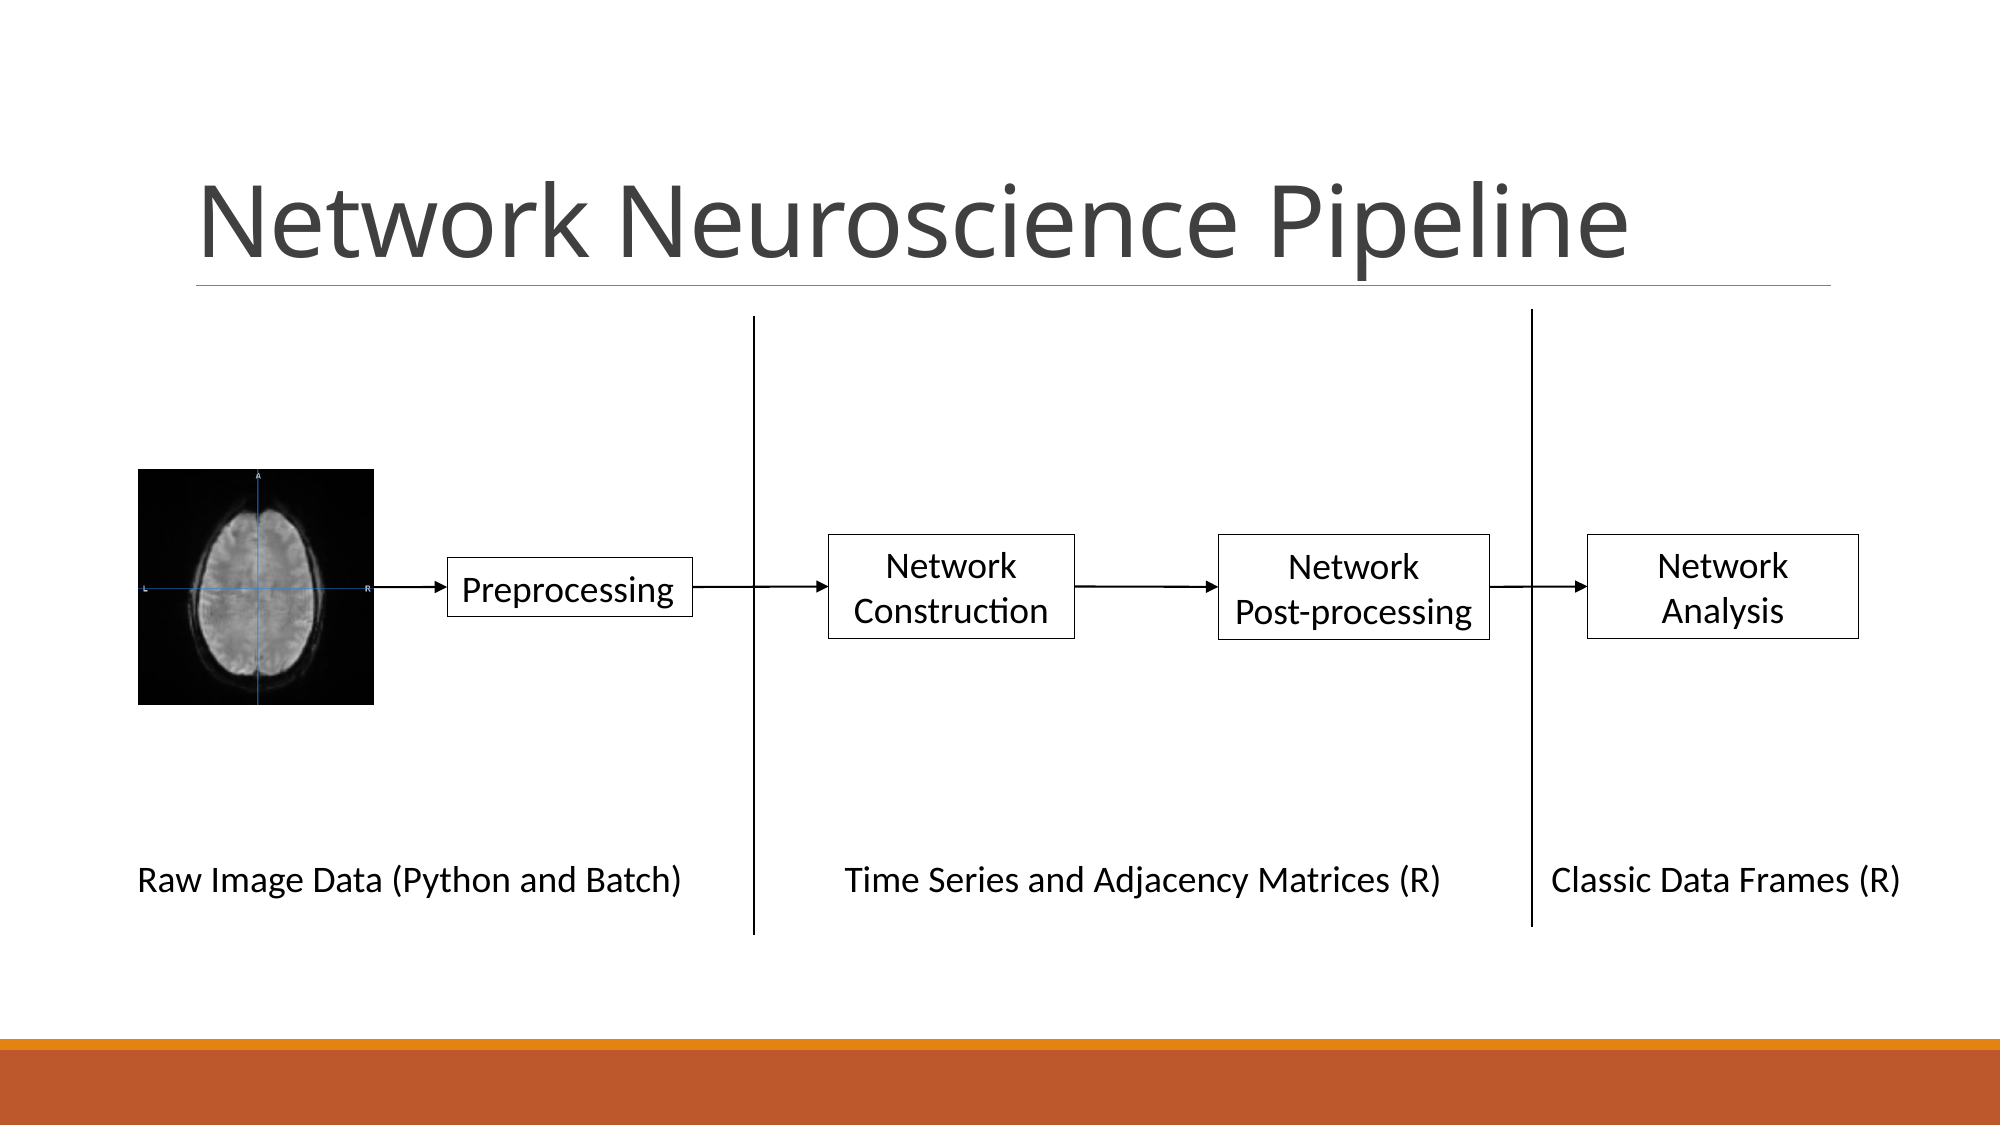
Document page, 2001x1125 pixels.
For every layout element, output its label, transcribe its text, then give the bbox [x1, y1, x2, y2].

picture [138, 469, 375, 705]
text_box Preprocessing [447, 557, 693, 617]
text_box Classic Data Frames (R) [1542, 847, 1921, 908]
text_box Network Post-processing [1218, 534, 1490, 640]
text_box Network Analysis [1587, 534, 1859, 639]
text_box Raw Image Data (Python and Batch) [122, 847, 698, 908]
text_box Time Series and Adjacency Matrices (R) [824, 847, 1463, 908]
text_box Network Construction [828, 534, 1075, 639]
title Network Neuroscience Pipeline [180, 47, 1830, 285]
